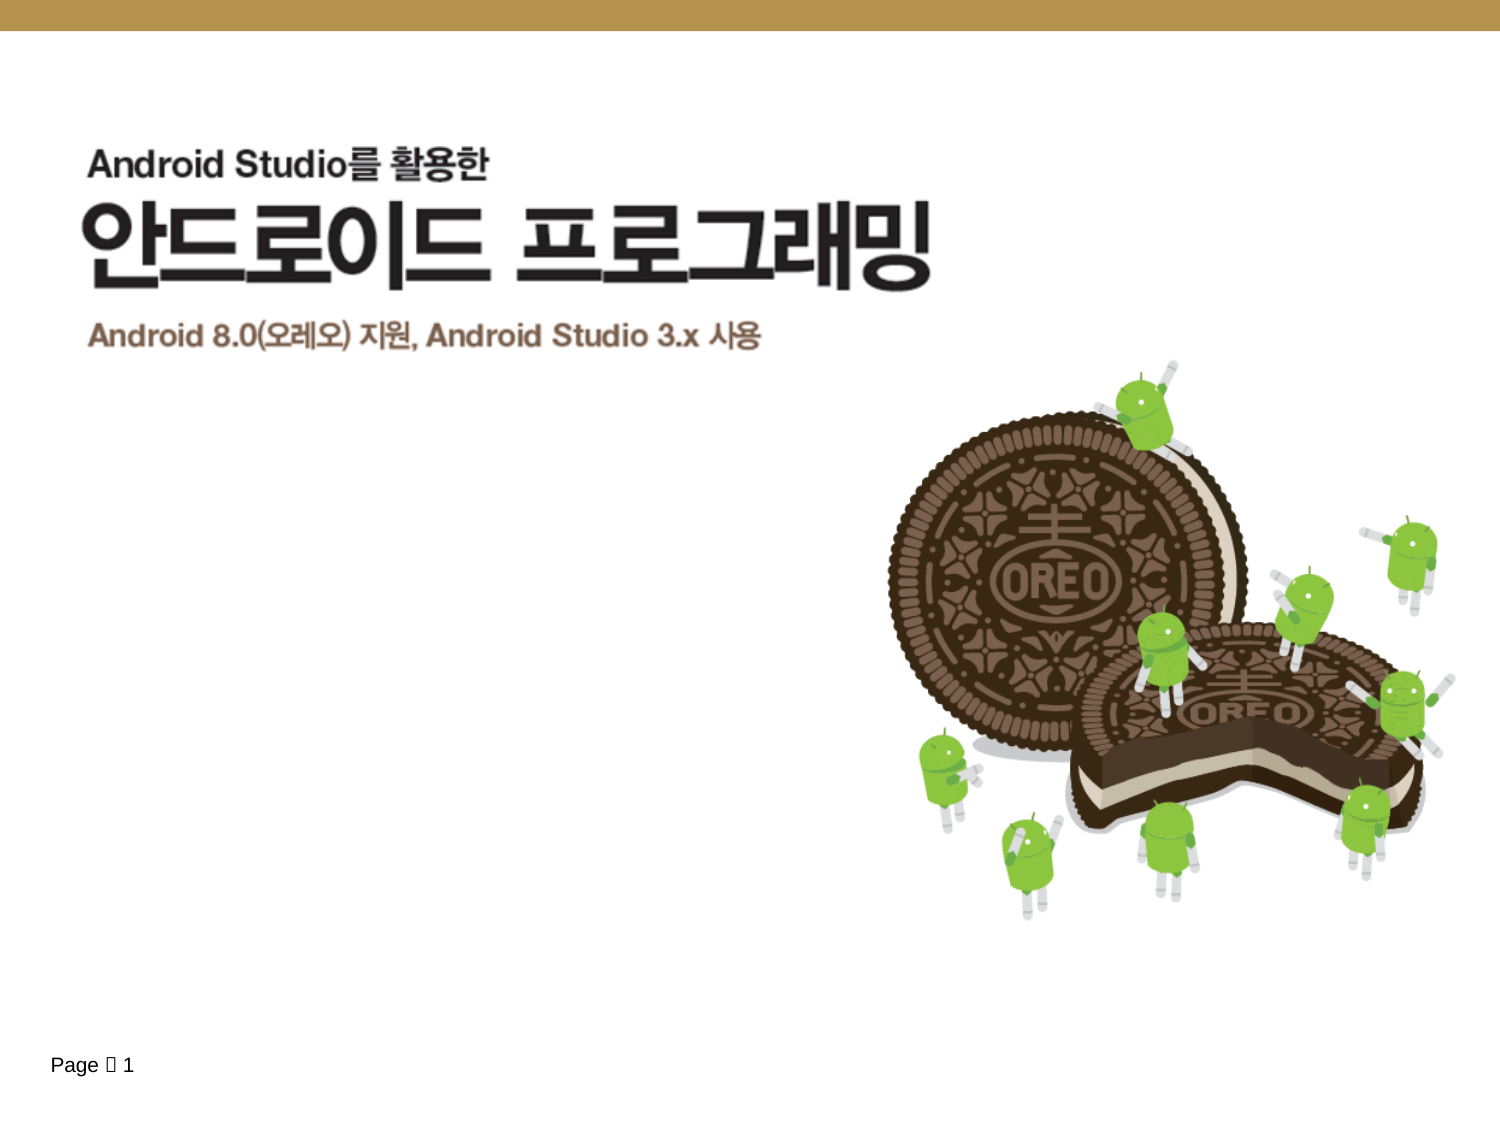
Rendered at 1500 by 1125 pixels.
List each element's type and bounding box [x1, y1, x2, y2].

picture [63, 145, 1471, 922]
